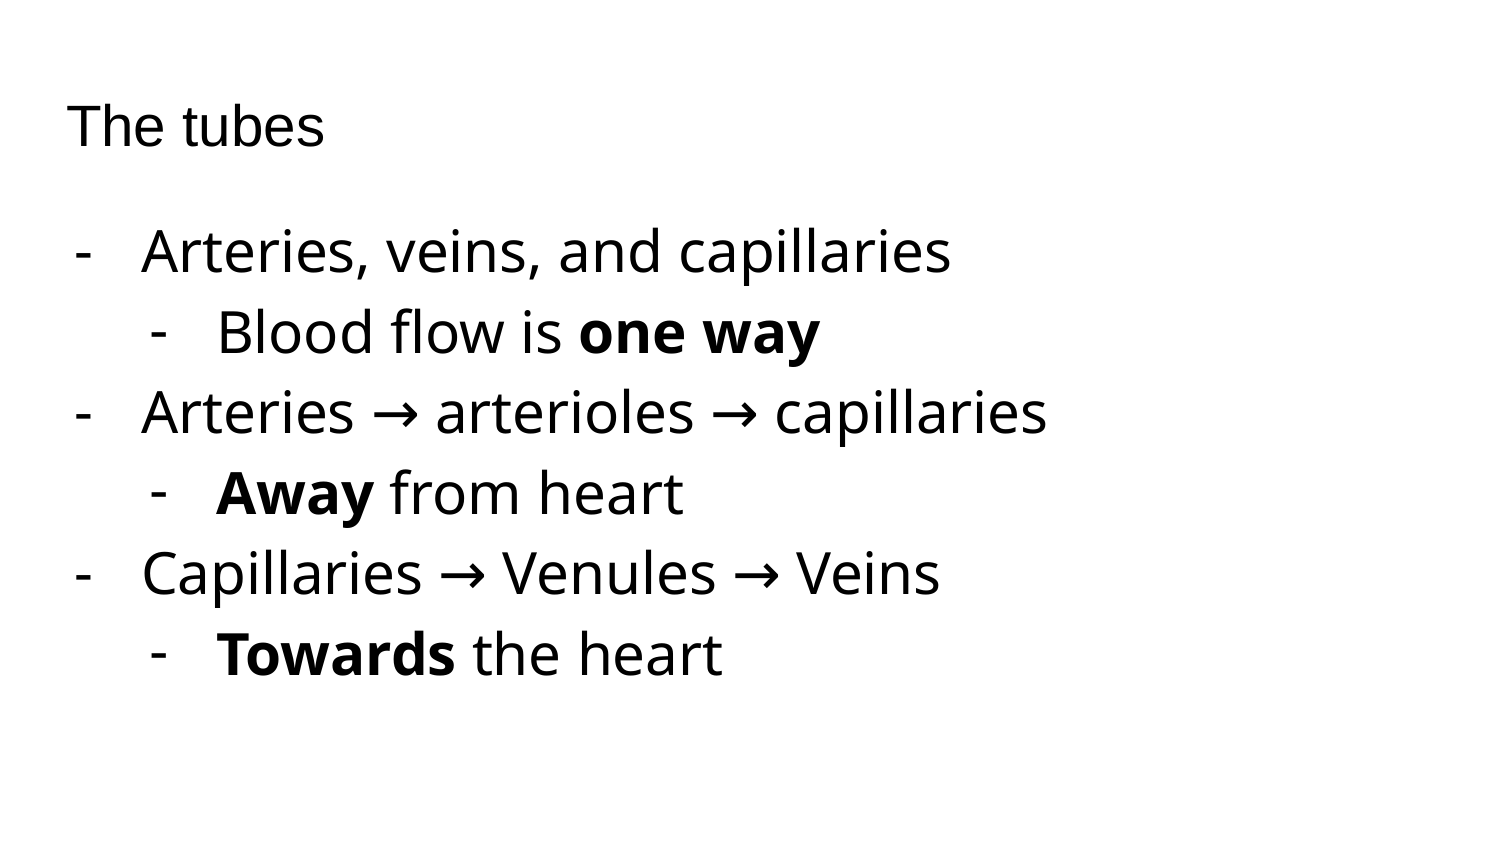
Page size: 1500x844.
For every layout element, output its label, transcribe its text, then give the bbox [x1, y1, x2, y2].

title The tubes [51, 72, 1449, 167]
list Arteries, veins, and capillaries Blood flow is one way Arteries → arterioles → capillaries Away from heart Capillaries → Venules → Veins Towards the heart [51, 189, 1449, 750]
